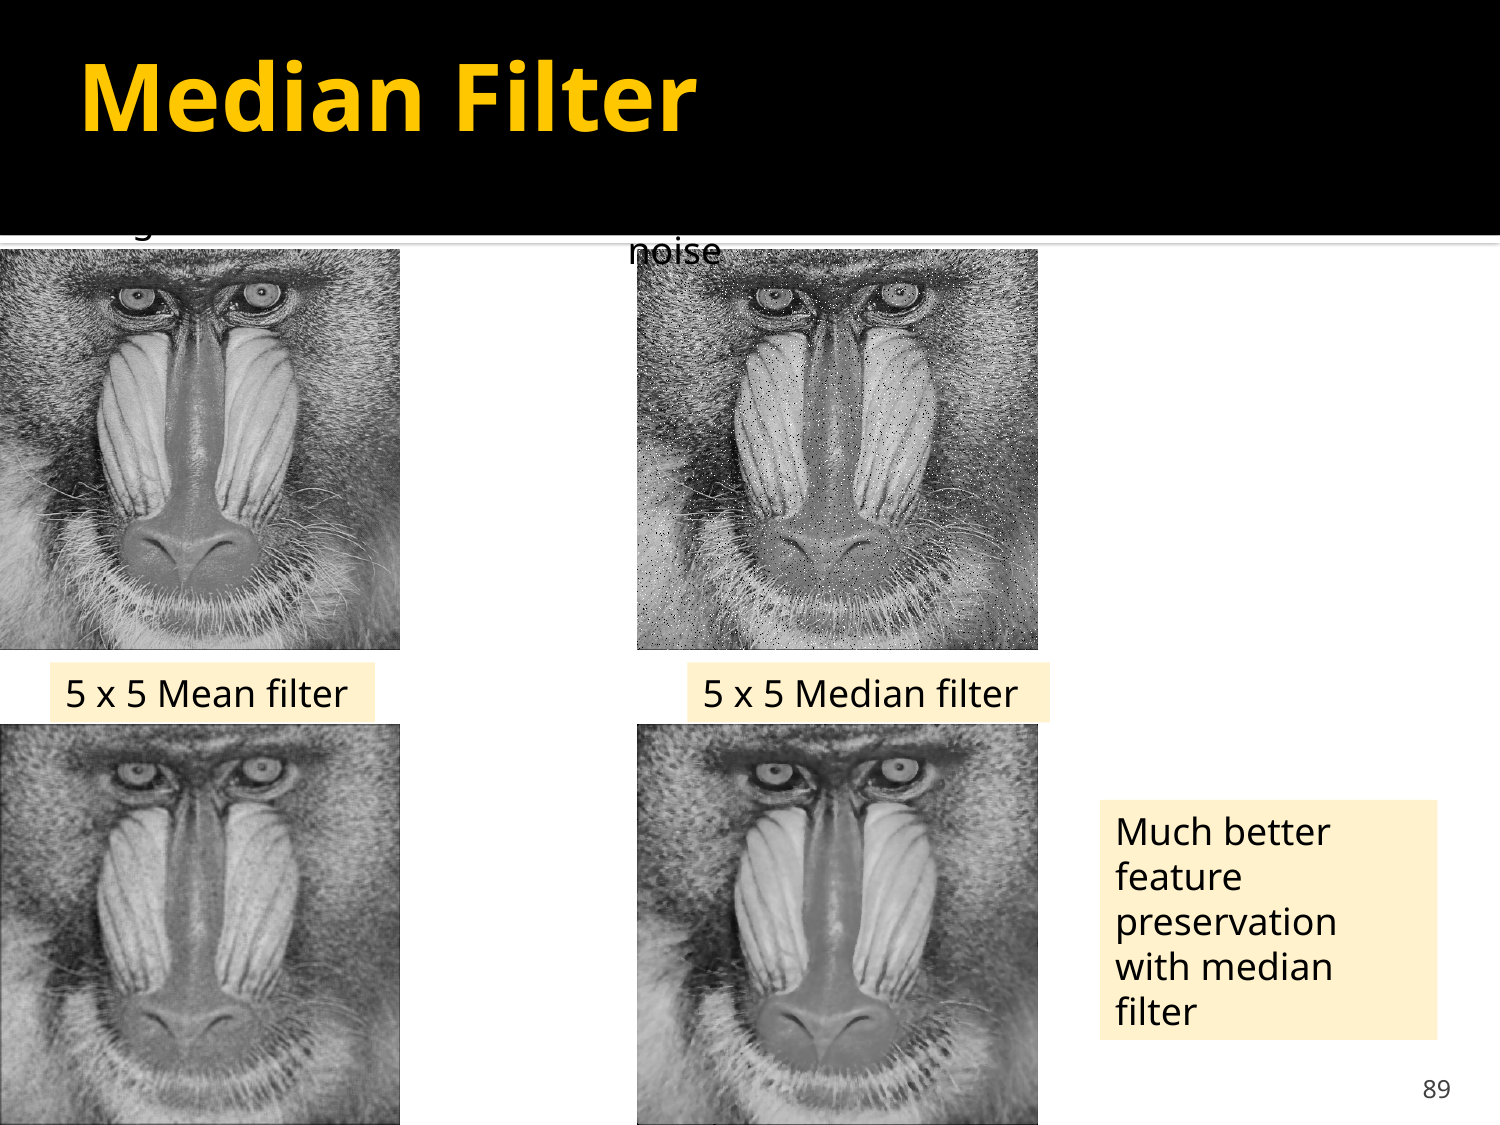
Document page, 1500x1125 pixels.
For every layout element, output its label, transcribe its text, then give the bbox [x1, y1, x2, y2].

picture [637, 724, 1038, 1125]
text_box Original [62, 187, 238, 248]
slide_number ‹#› [1345, 1062, 1467, 1108]
picture [637, 249, 1038, 651]
text_box With salt and pepper noise [612, 174, 1075, 280]
picture [0, 249, 401, 651]
text_box 5 x 5 Median filter [687, 662, 1050, 723]
text_box 5 x 5 Mean filter [50, 662, 375, 723]
picture [0, 724, 401, 1125]
text_box Much better feature preservation with median filter [1100, 799, 1438, 1040]
title Median Filter [62, 0, 1413, 188]
